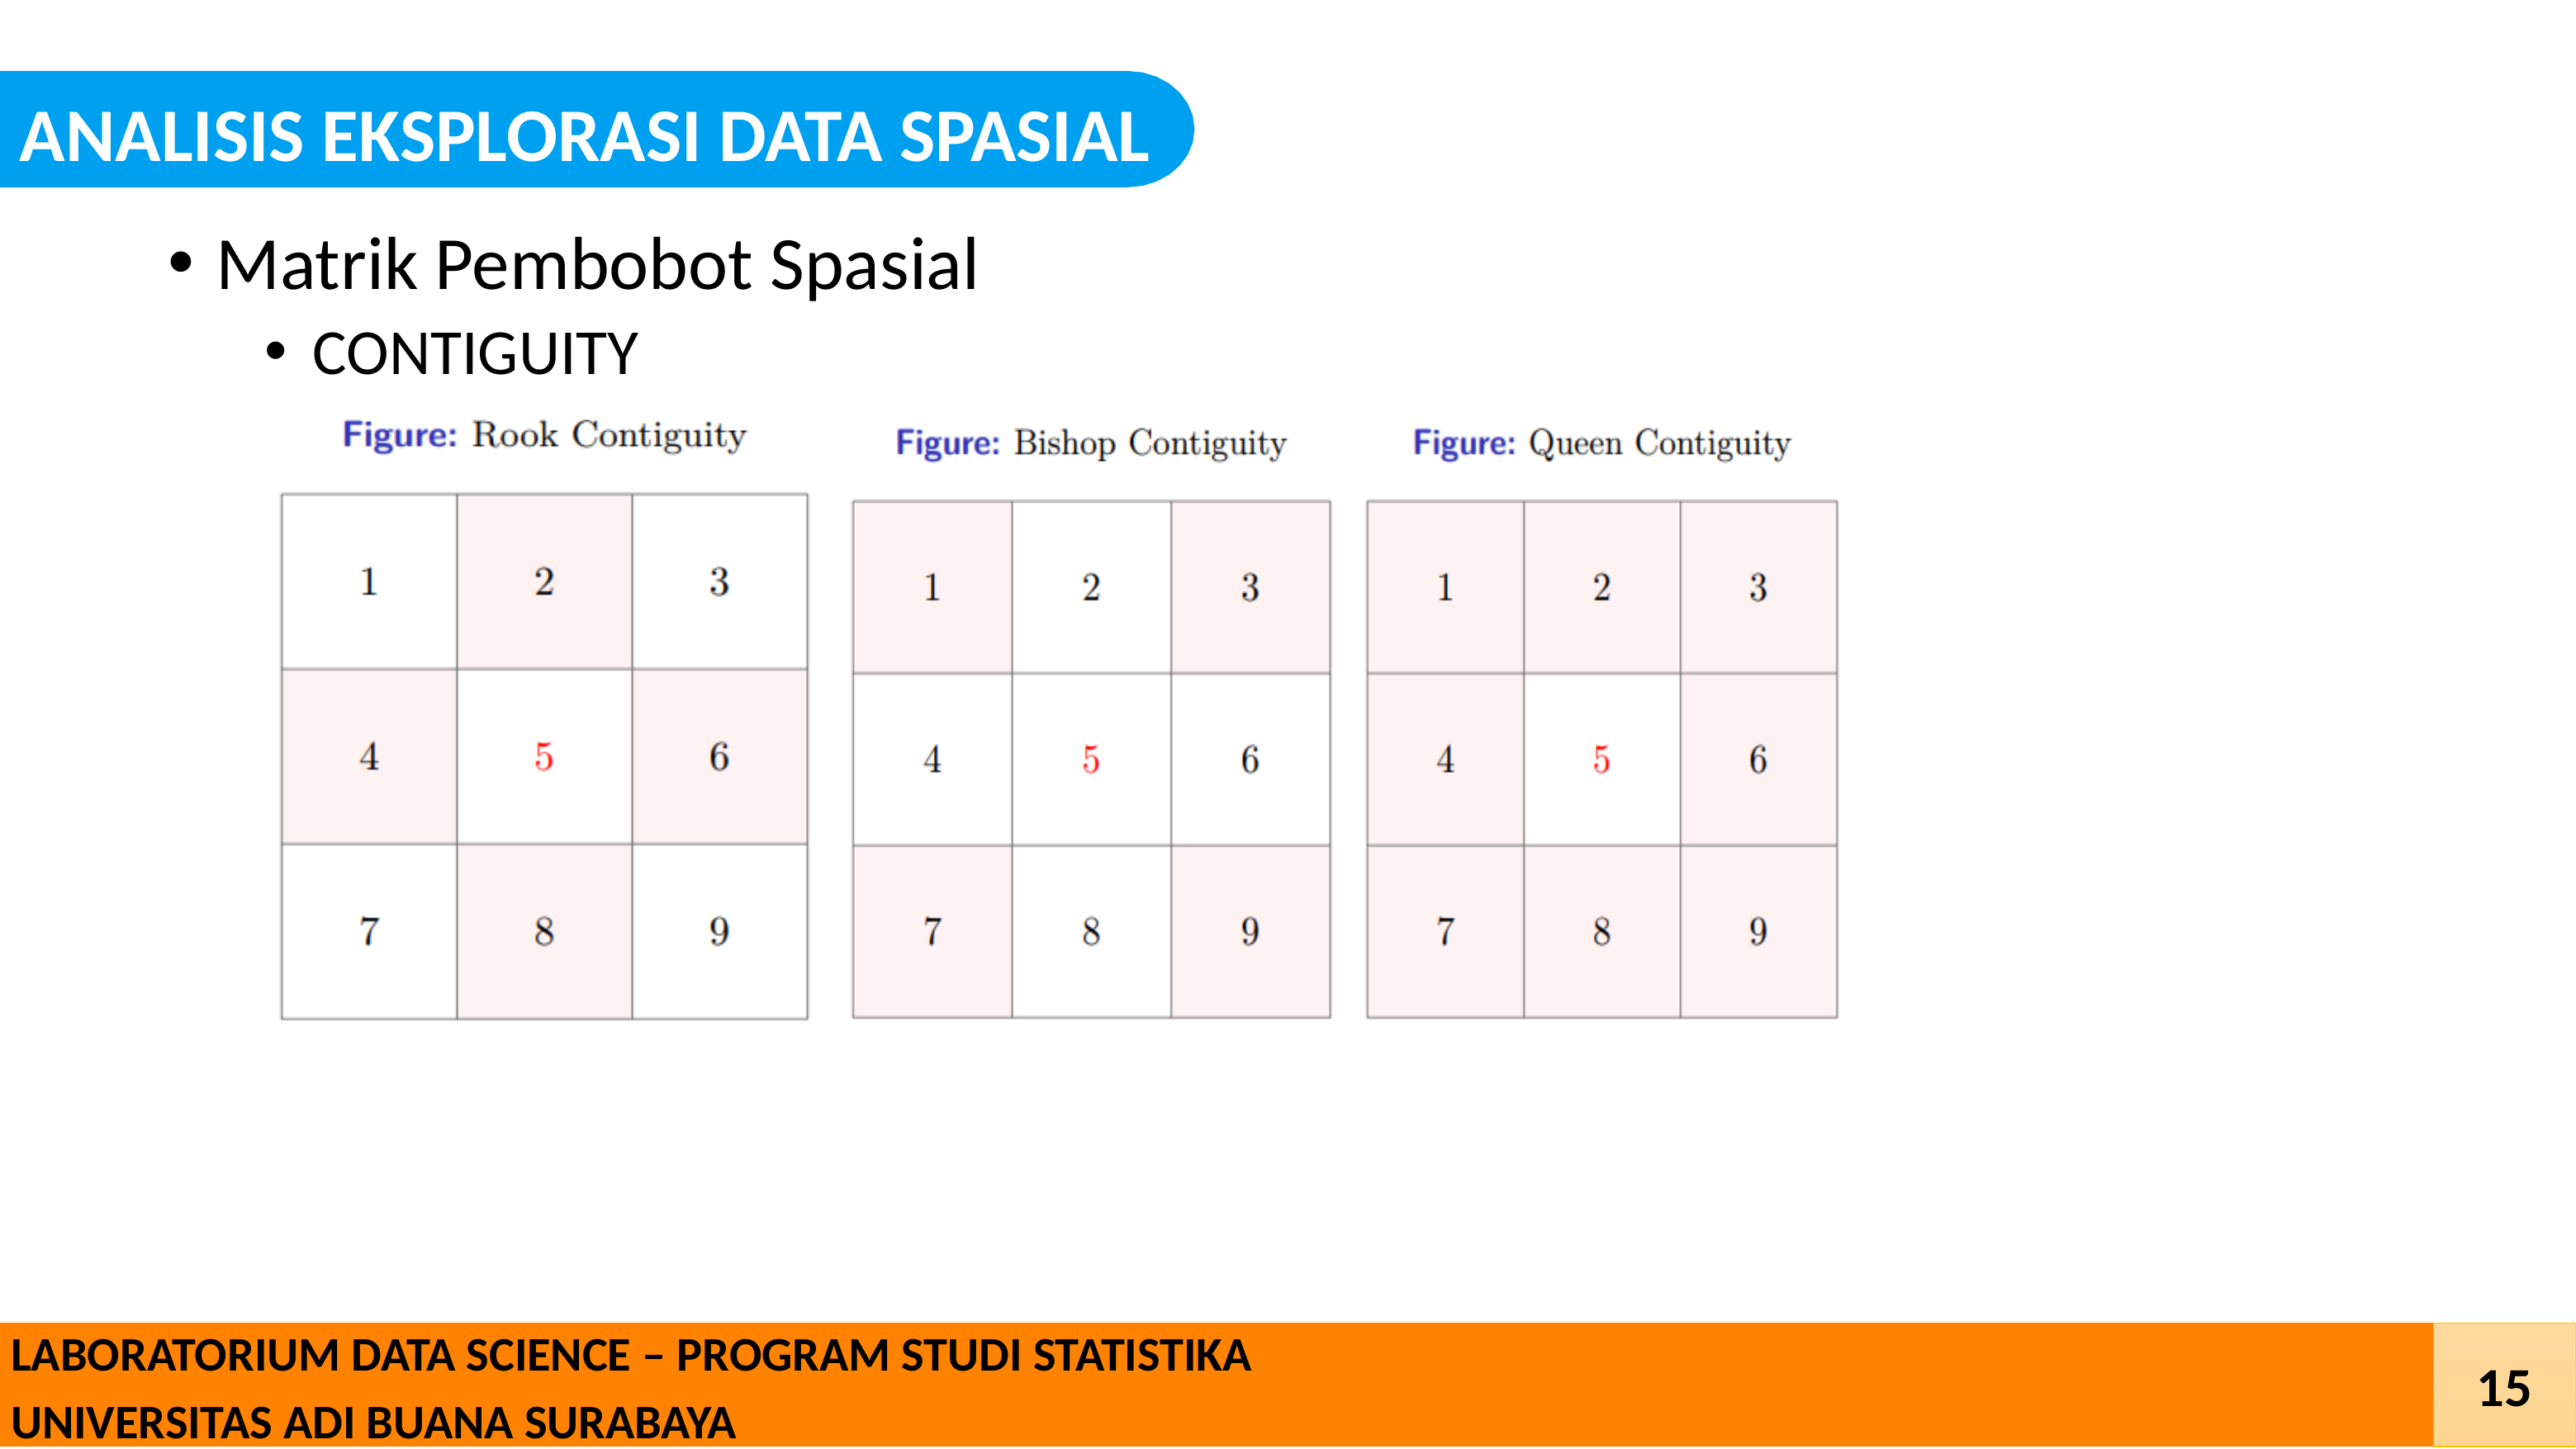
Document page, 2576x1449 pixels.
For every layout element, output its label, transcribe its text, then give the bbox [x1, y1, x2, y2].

text_box ANALISIS EKSPLORASI DATA SPASIAL [17, 83, 1236, 177]
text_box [0, 1323, 2576, 1447]
list Matrik Pembobot Spasial CONTIGUITY [155, 218, 2124, 1138]
text_box [0, 70, 1169, 187]
picture [244, 406, 1867, 1042]
